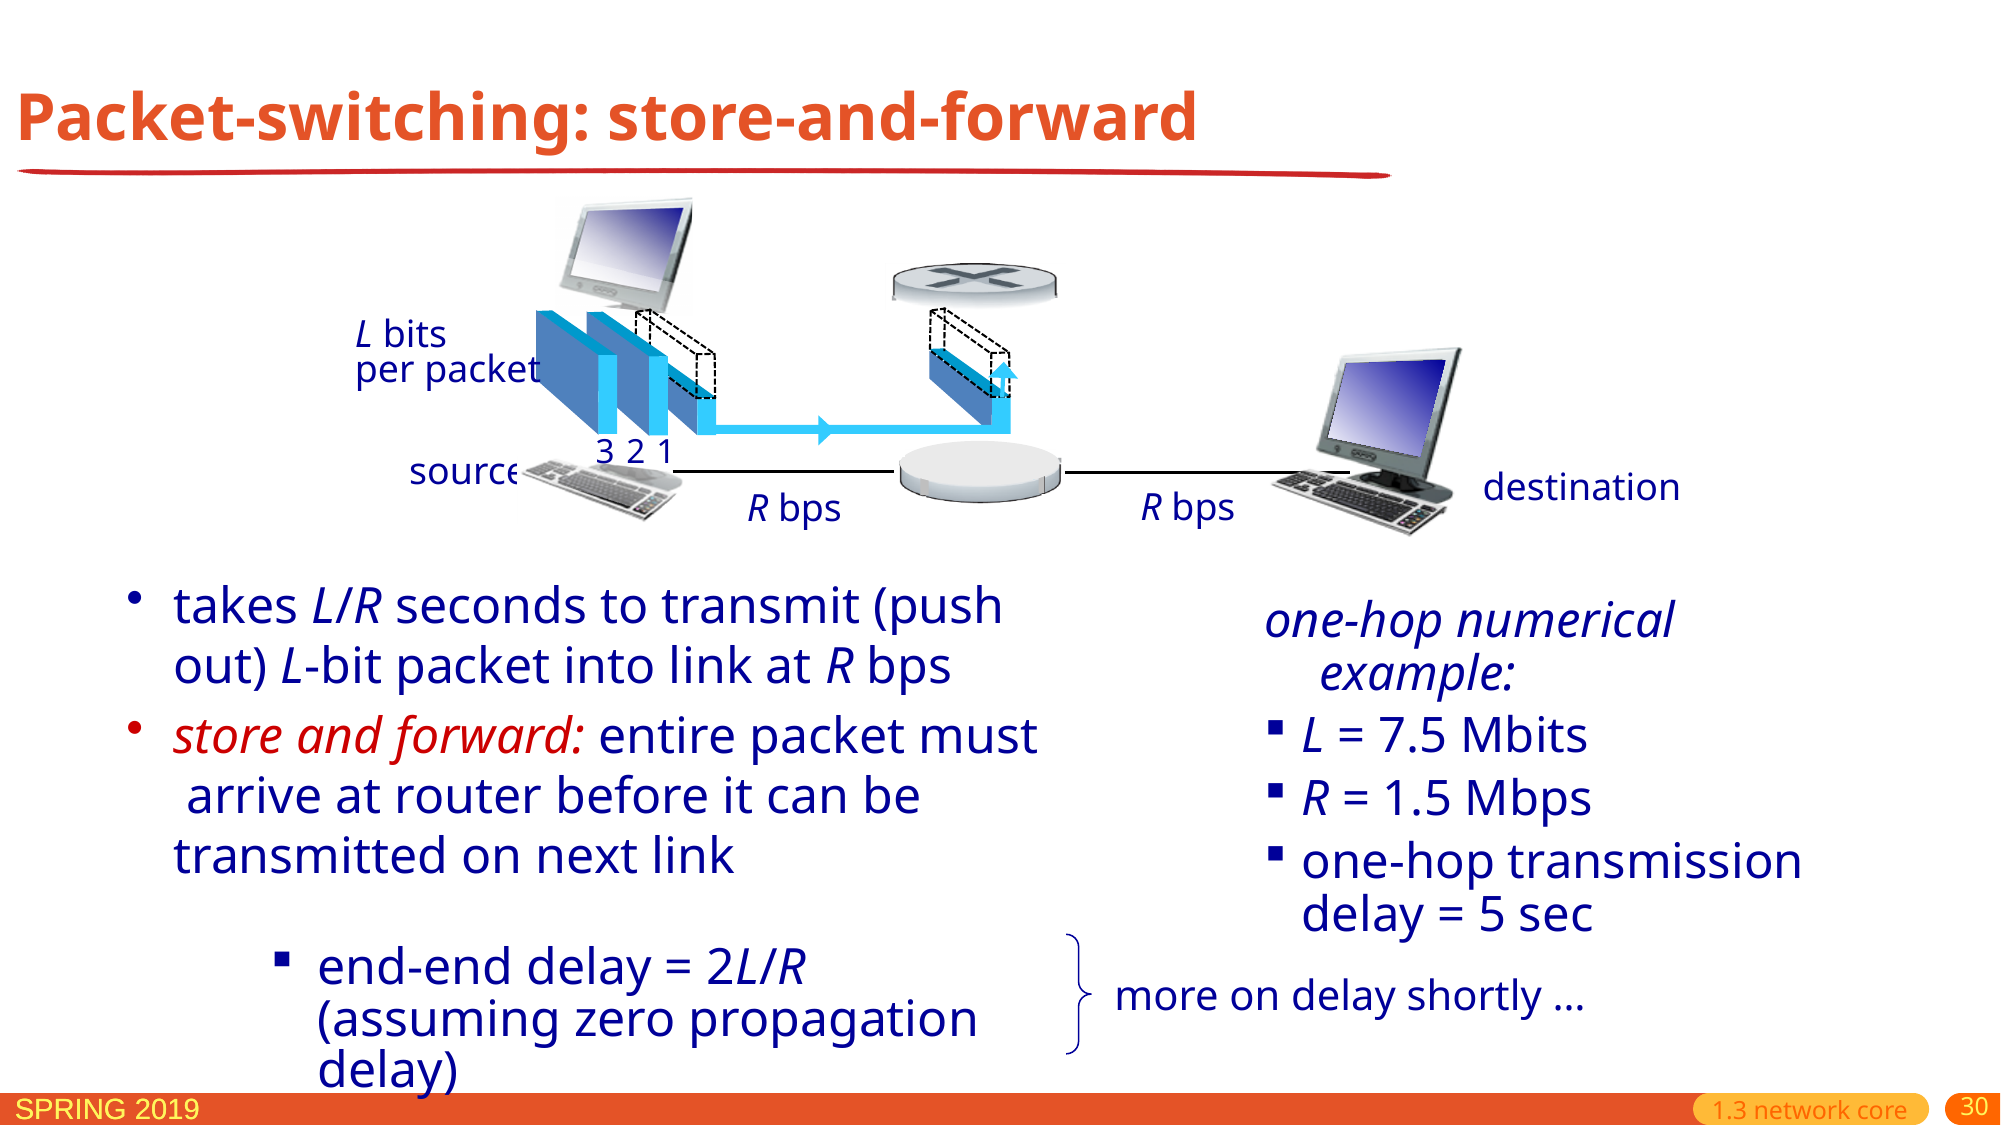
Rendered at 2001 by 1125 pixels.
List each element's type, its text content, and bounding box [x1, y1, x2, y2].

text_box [885, 263, 1066, 314]
text_box [1066, 934, 1092, 1054]
text_box source [394, 439, 532, 500]
picture [11, 165, 1408, 182]
list takes L/R seconds to transmit (push out) L-bit packet into link at R bps store and forward: entire packet must arrive at router before it can be transmitted on next link [111, 566, 1065, 1102]
slide_number 30 [1944, 1092, 2000, 1125]
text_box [535, 306, 1018, 446]
text_box destination [1472, 455, 1697, 516]
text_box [1125, 475, 1222, 536]
text_box end-end delay = 2L/R (assuming zero propagation delay) [255, 936, 1070, 1094]
text_box more on delay shortly … [1099, 961, 1601, 1027]
footer 1.3 network core [1696, 1094, 1925, 1125]
title Packet-switching: store-and-forward [0, 46, 1408, 183]
list one-hop numerical example: L = 7.5 Mbits R = 1.5 Mbps one-hop transmission delay = 5 sec [1249, 587, 1826, 954]
text_box R bps [732, 480, 858, 537]
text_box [517, 453, 692, 524]
text_box R bps [1125, 481, 1219, 536]
text_box L bits per packet [340, 312, 530, 398]
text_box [534, 196, 724, 306]
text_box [893, 440, 1068, 505]
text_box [1225, 339, 1468, 551]
